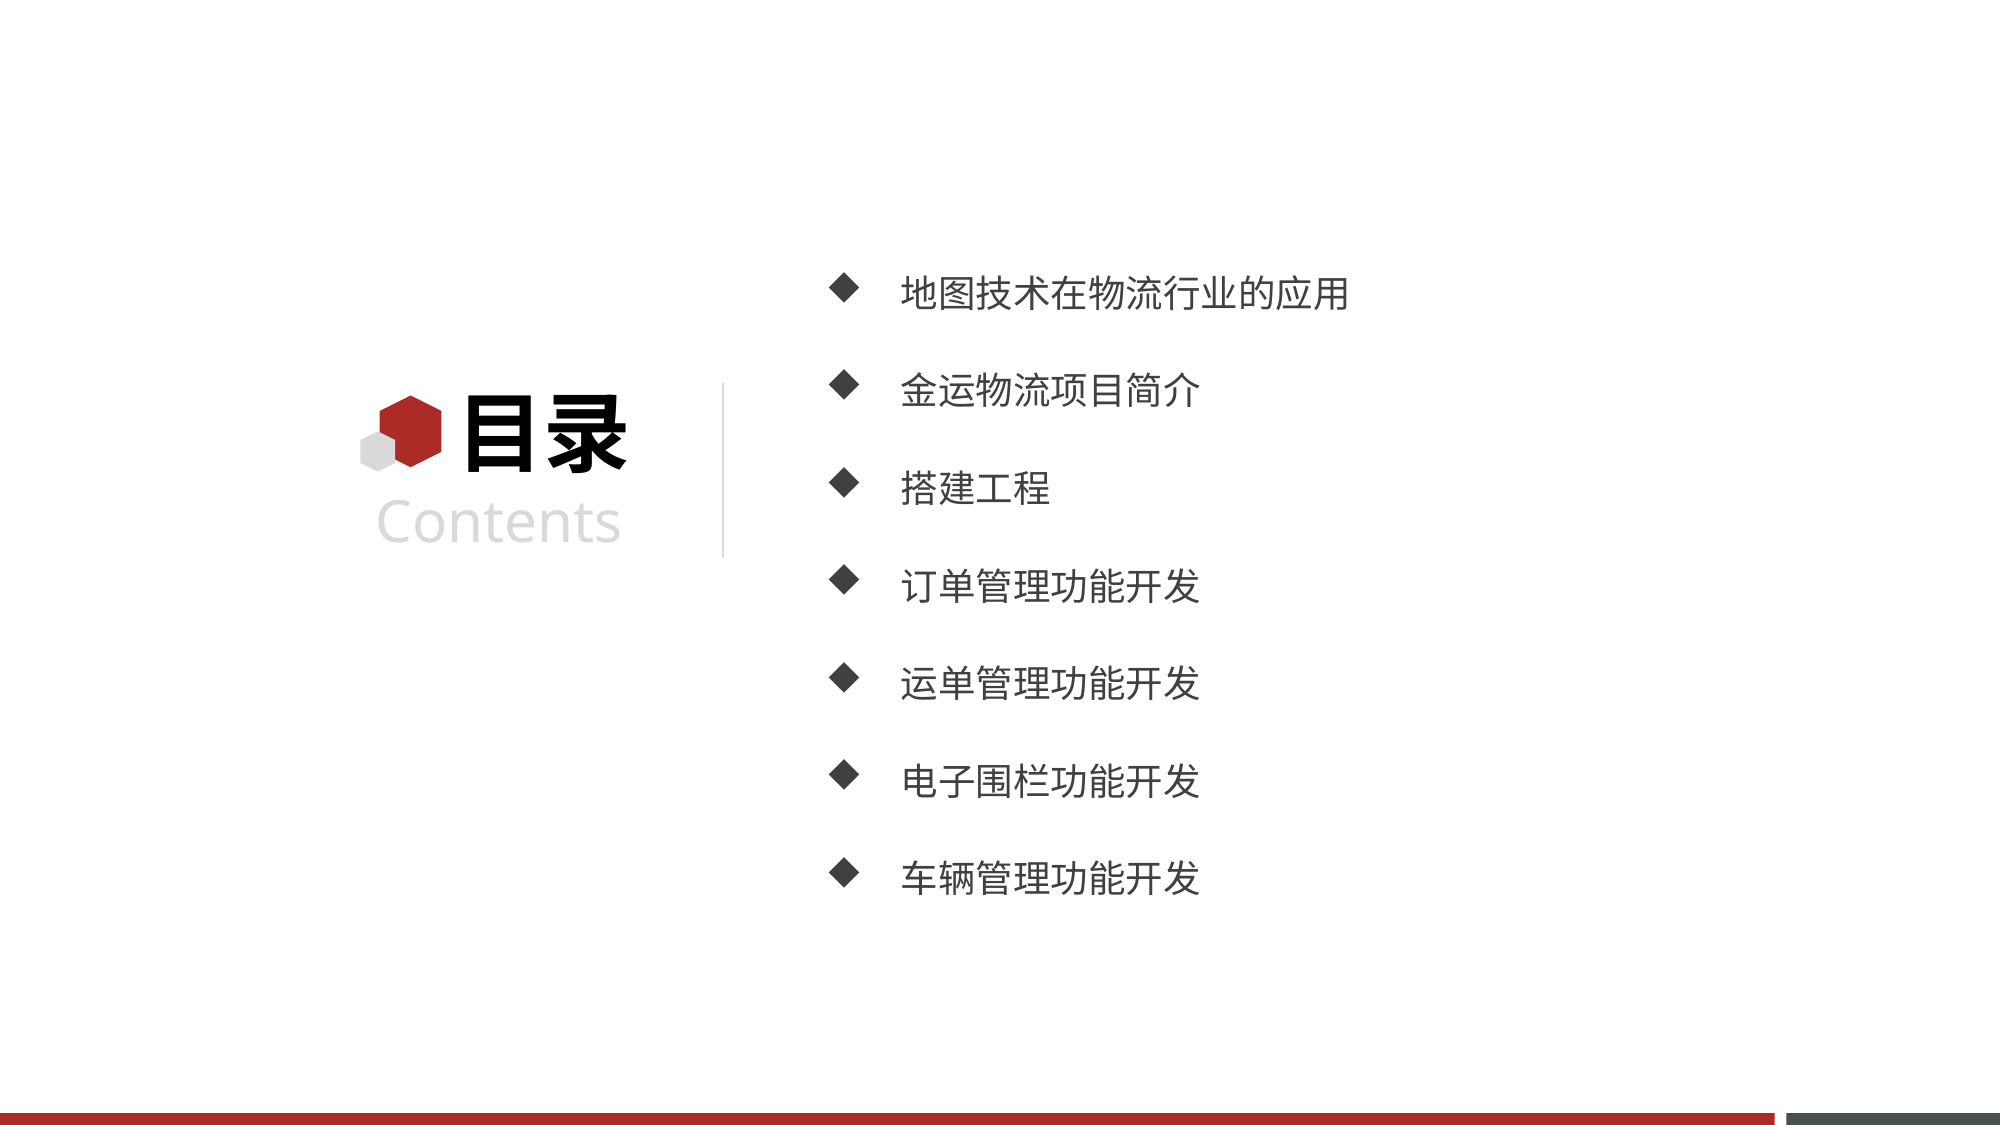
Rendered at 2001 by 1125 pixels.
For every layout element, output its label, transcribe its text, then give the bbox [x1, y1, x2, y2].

list 地图技术在物流行业的应用 金运物流项目简介 搭建工程 订单管理功能开发 运单管理功能开发 电子围栏功能开发 车辆管理功能开发 [810, 208, 1593, 917]
